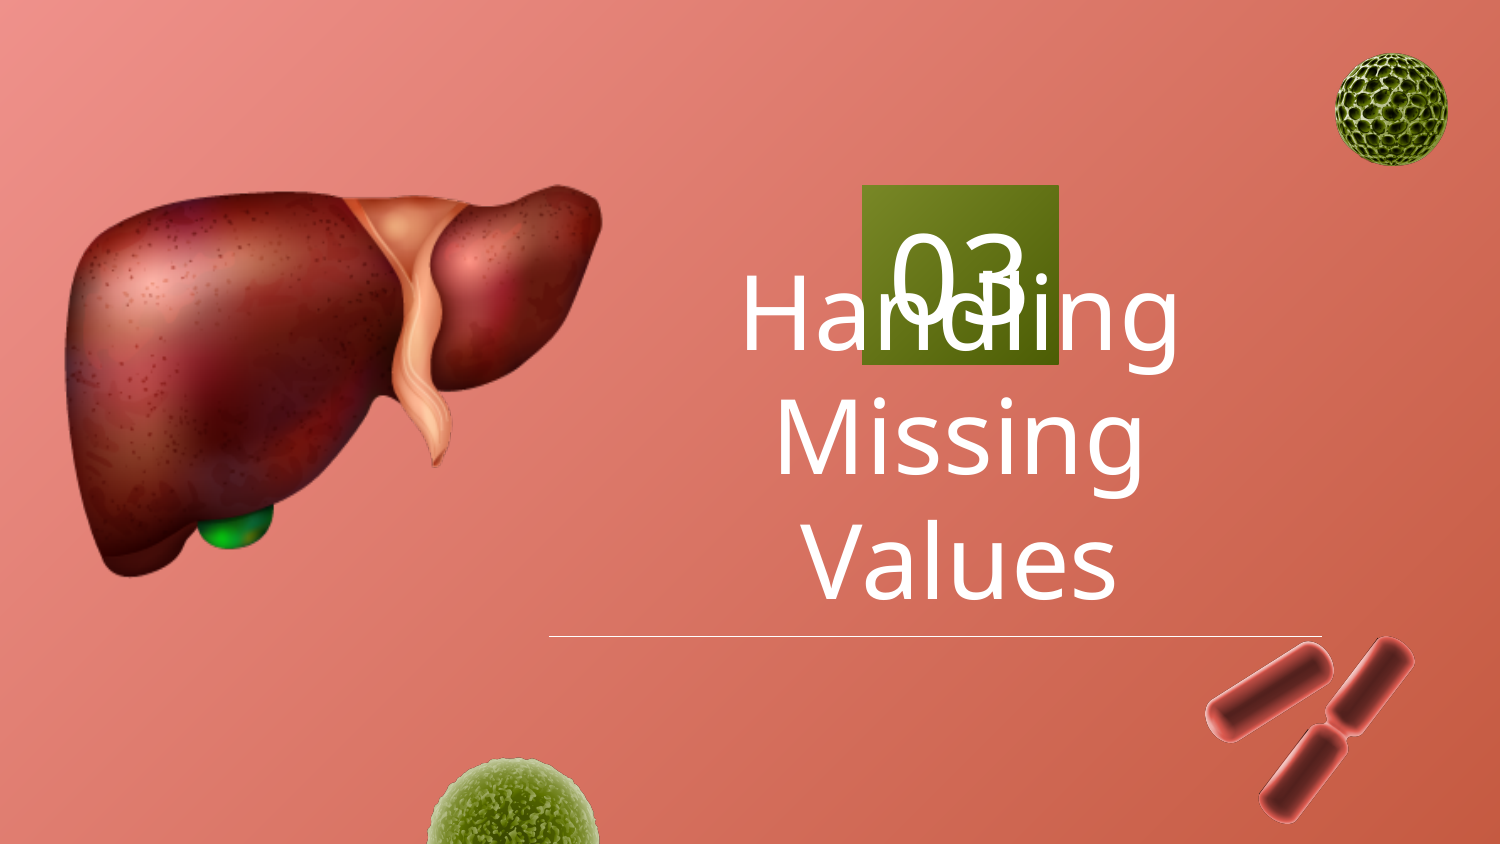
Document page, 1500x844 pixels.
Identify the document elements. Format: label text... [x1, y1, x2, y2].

picture [1205, 635, 1415, 825]
title 03 [862, 185, 1059, 365]
picture [1335, 53, 1448, 166]
picture [418, 749, 600, 844]
picture [50, 170, 616, 593]
title Handling Missing Values [602, 497, 1319, 635]
